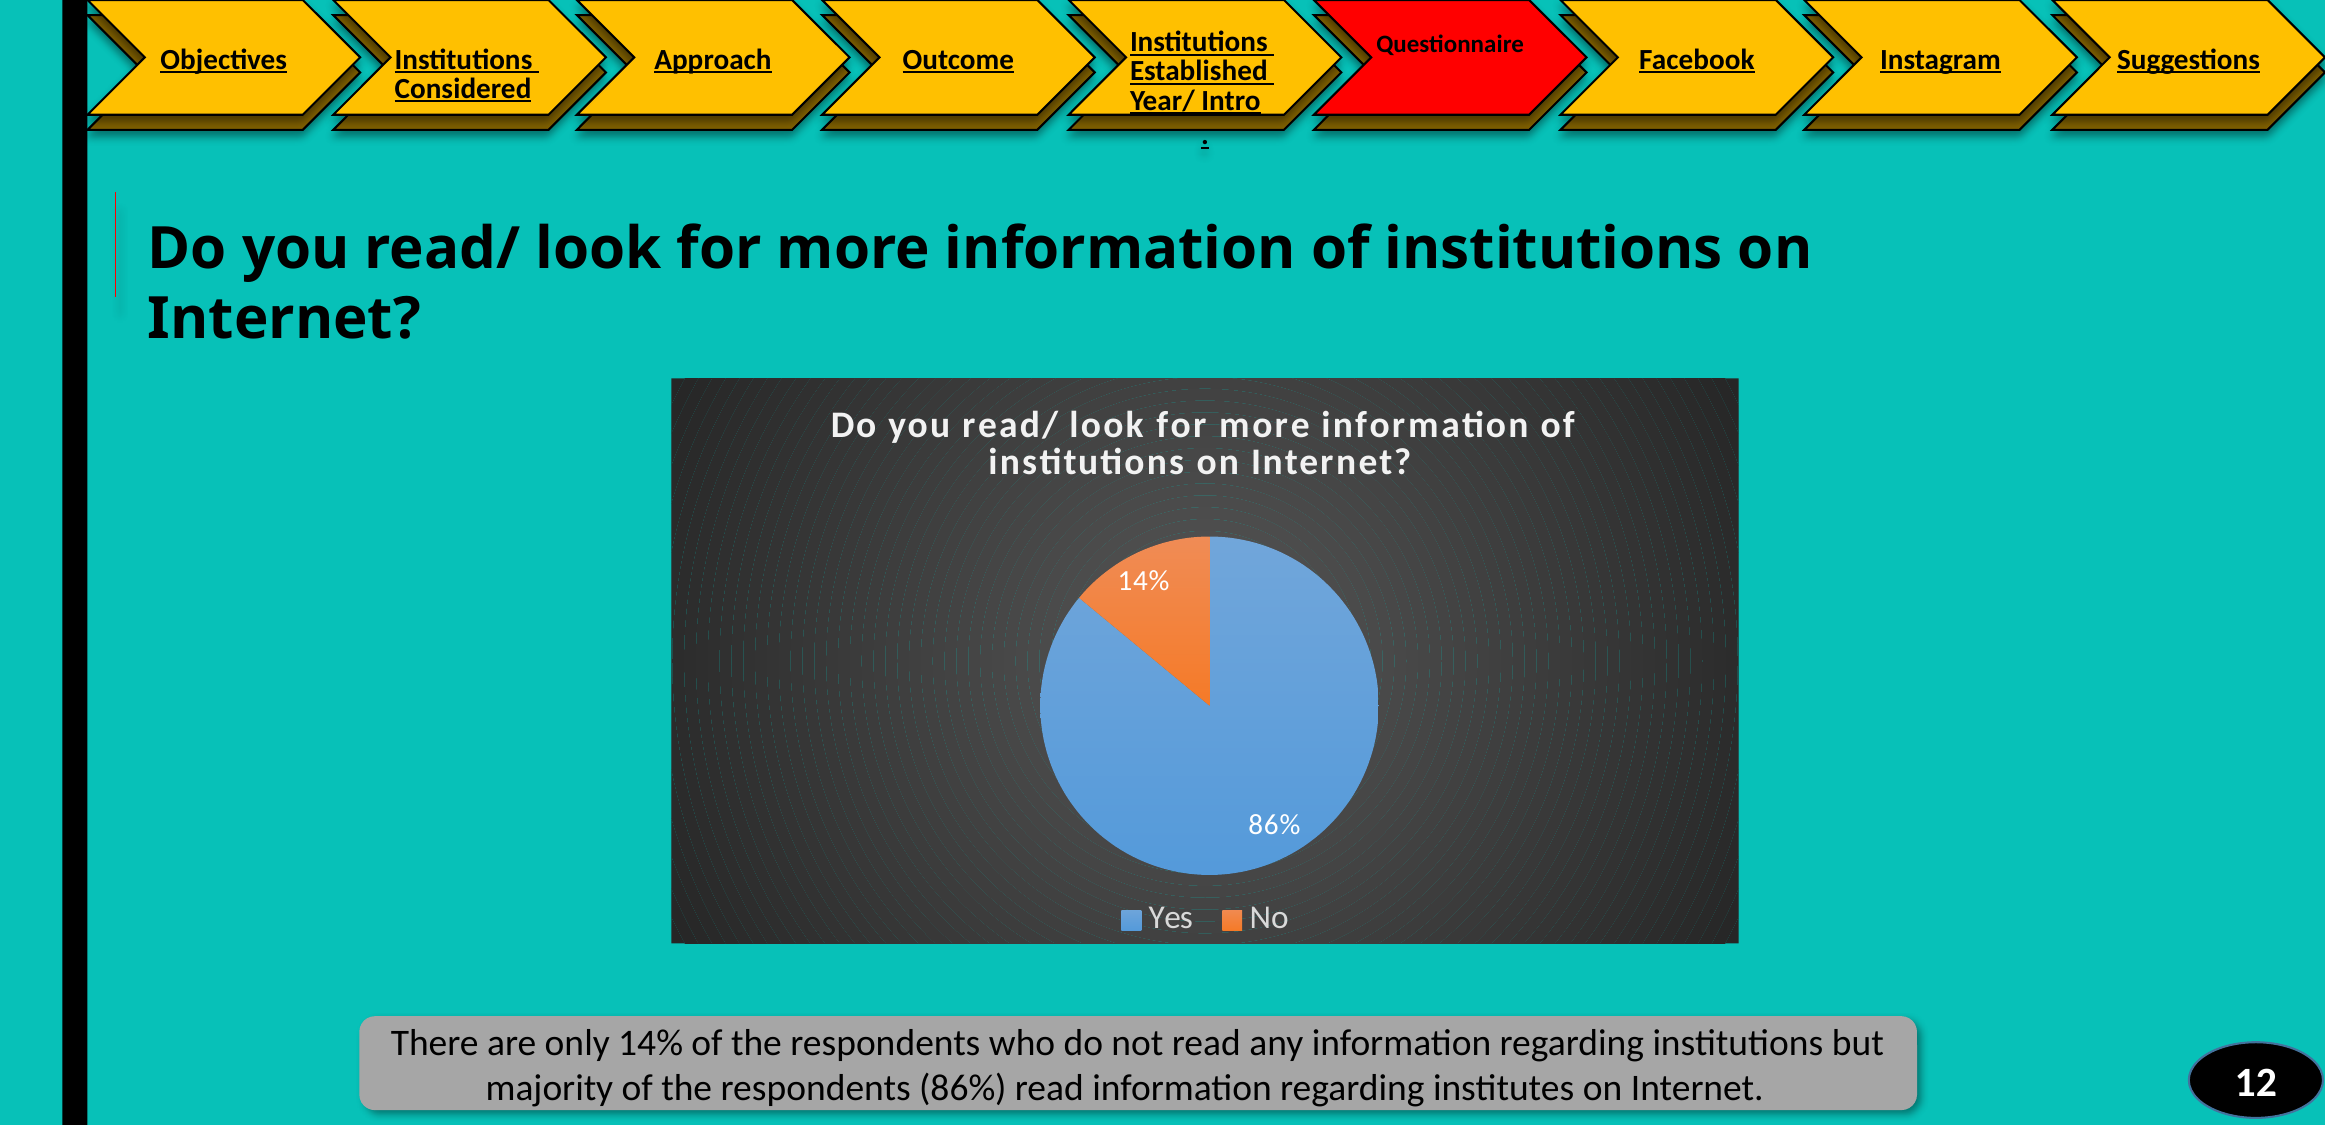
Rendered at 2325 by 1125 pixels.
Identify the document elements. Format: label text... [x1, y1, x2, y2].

text_box Do you read/ look for more information of institutions on Internet? [133, 202, 2013, 358]
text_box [87, 0, 333, 130]
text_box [333, 0, 606, 130]
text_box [1560, 0, 1804, 130]
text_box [1313, 0, 1560, 130]
text_box [61, 0, 88, 1125]
chart [671, 378, 1739, 944]
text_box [1804, 0, 2052, 130]
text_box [606, 0, 822, 130]
text_box There are only 14% of the respondents who do not read any information regarding institutions but majority of the respondents (86%) read information regarding institutes on Internet. [358, 1015, 1919, 1112]
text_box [2052, 0, 2325, 130]
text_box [822, 0, 1095, 130]
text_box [1095, 0, 1313, 130]
text_box 12 [2187, 1041, 2325, 1119]
